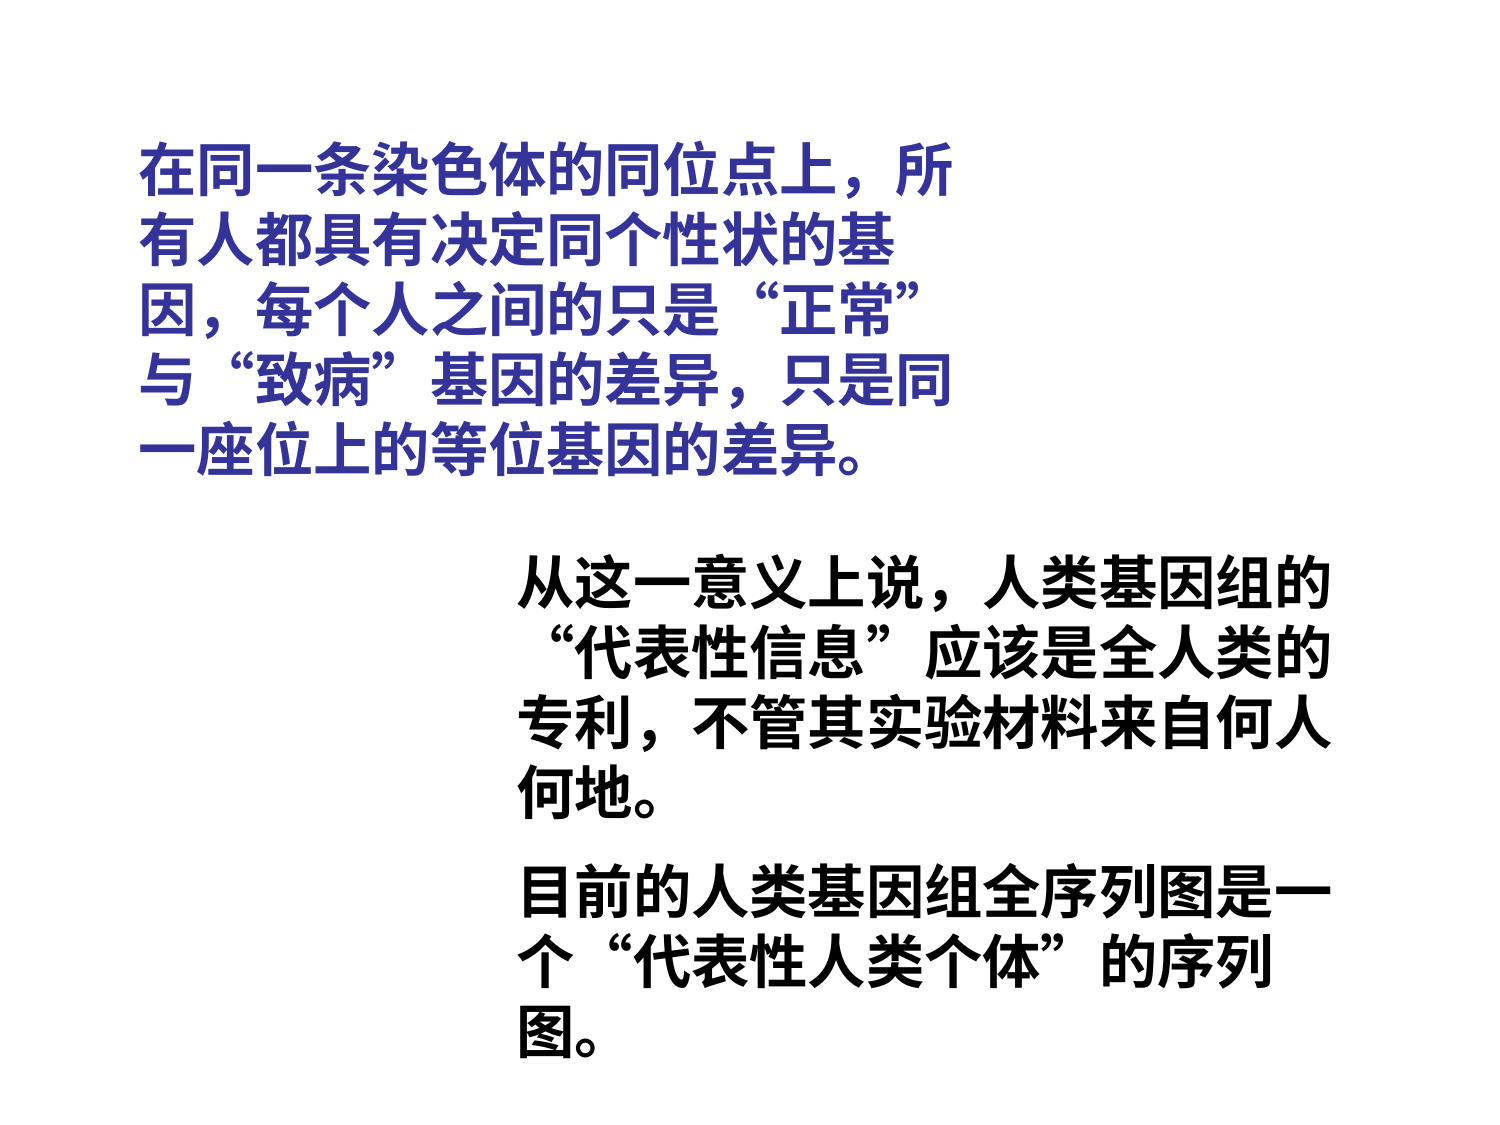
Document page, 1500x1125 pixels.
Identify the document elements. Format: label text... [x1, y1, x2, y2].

text_box 在同一条染色体的同位点上，所有人都具有决定同个性状的基因，每个人之间的只是“正常”与“致病”基因的差异，只是同一座位上的等位基因的差异。 [123, 125, 987, 491]
text_box 从这一意义上说，人类基因组的“代表性信息”应该是全人类的专利，不管其实验材料来自何人何地。 目前的人类基因组全序列图是一个“代表性人类个体”的序列图。 [501, 538, 1376, 1073]
